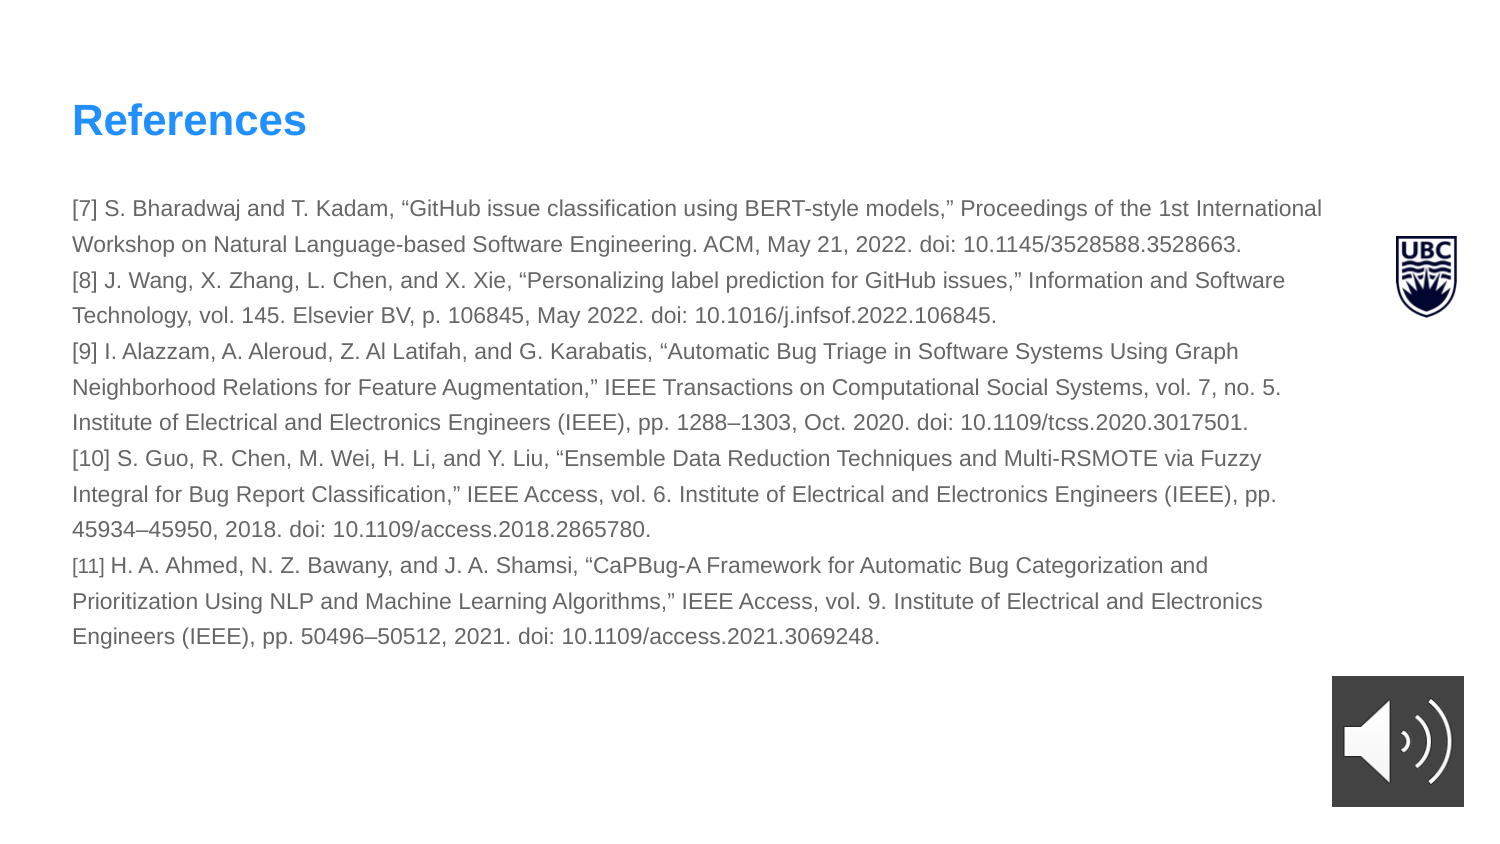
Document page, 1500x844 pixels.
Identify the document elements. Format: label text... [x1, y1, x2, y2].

list [7] S. Bharadwaj and T. Kadam, “GitHub issue classification using BERT-style models,” Proceedings of the 1st International Workshop on Natural Language-based Software Engineering. ACM, May 21, 2022. doi: 10.1145/3528588.3528663. [8] J. Wang, X. Zhang, L. Chen, and X. Xie, “Personalizing label prediction for GitHub issues,” Information and Software Technology, vol. 145. Elsevier BV, p. 106845, May 2022. doi: 10.1016/j.infsof.2022.106845. [9] I. Alazzam, A. Aleroud, Z. Al Latifah, and G. Karabatis, “Automatic Bug Triage in Software Systems Using Graph Neighborhood Relations for Feature Augmentation,” IEEE Transactions on Computational Social Systems, vol. 7, no. 5. Institute of Electrical and Electronics Engineers (IEEE), pp. 1288–1303, Oct. 2020. doi: 10.1109/tcss.2020.3017501. [10] S. Guo, R. Chen, M. Wei, H. Li, and Y. Liu, “Ensemble Data Reduction Techniques and Multi-RSMOTE via Fuzzy Integral for Bug Report Classification,” IEEE Access, vol. 6. Institute of Electrical and Electronics Engineers (IEEE), pp. 45934–45950, 2018. doi: 10.1109/access.2018.2865780. [11] H. A. Ahmed, N. Z. Bawany, and J. A. Shamsi, “CaPBug-A Framework for Automatic Bug Categorization and Prioritization Using NLP and Machine Learning Algorithms,” IEEE Access, vol. 9. Institute of Electrical and Electronics Engineers (IEEE), pp. 50496–50512, 2021. doi: 10.1109/access.2021.3069248. [71, 185, 1329, 793]
picture [1396, 236, 1457, 318]
title References [71, 91, 1366, 167]
picture [1330, 674, 1465, 809]
